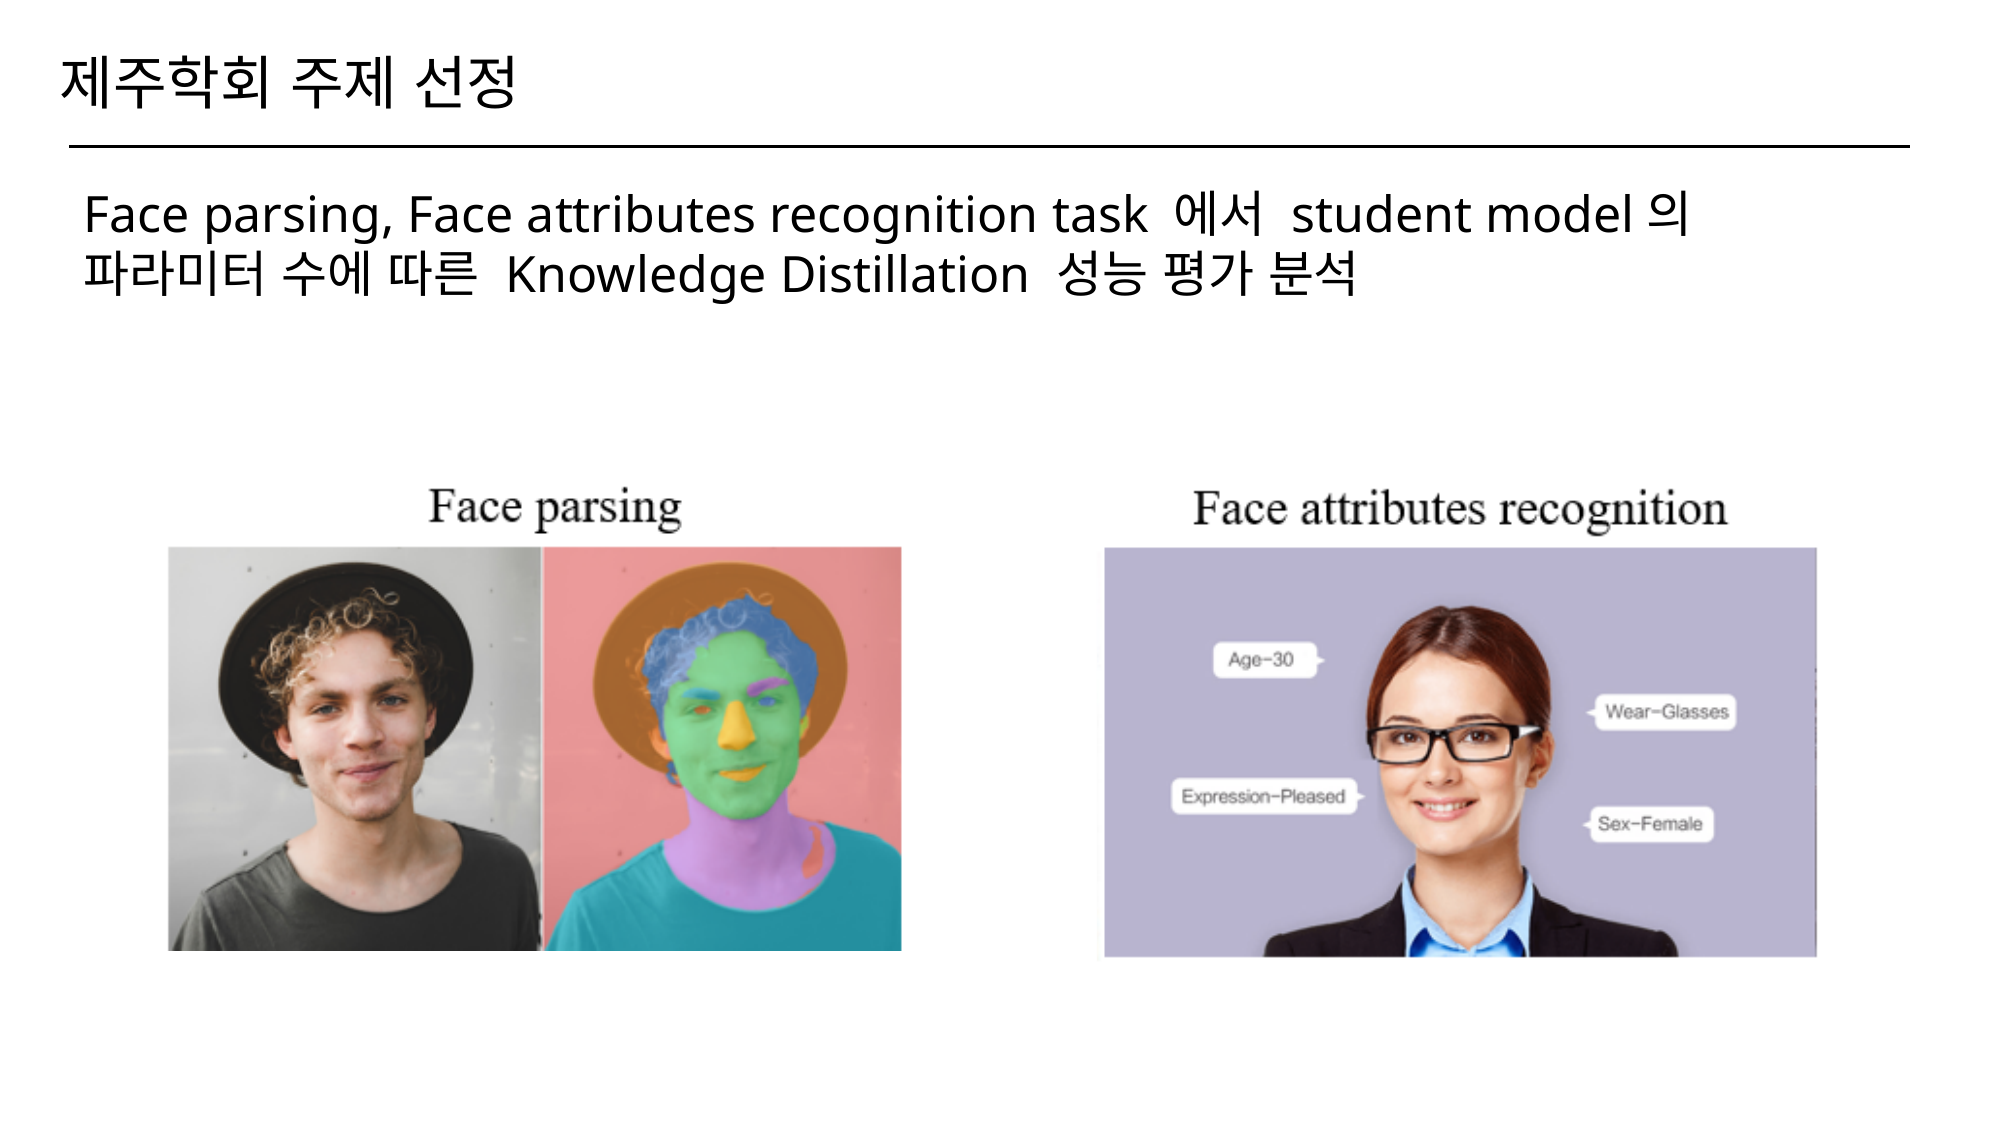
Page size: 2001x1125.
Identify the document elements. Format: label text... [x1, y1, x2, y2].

title 제주학회 주제 선정 [44, 11, 1456, 161]
text_box Face parsing, Face attributes recognition task 에서 student model의 파라미터 수에 따른 Knowledge Distillation 성능 평가 분석 [69, 175, 1858, 310]
picture [1096, 476, 1827, 979]
picture [157, 476, 904, 952]
